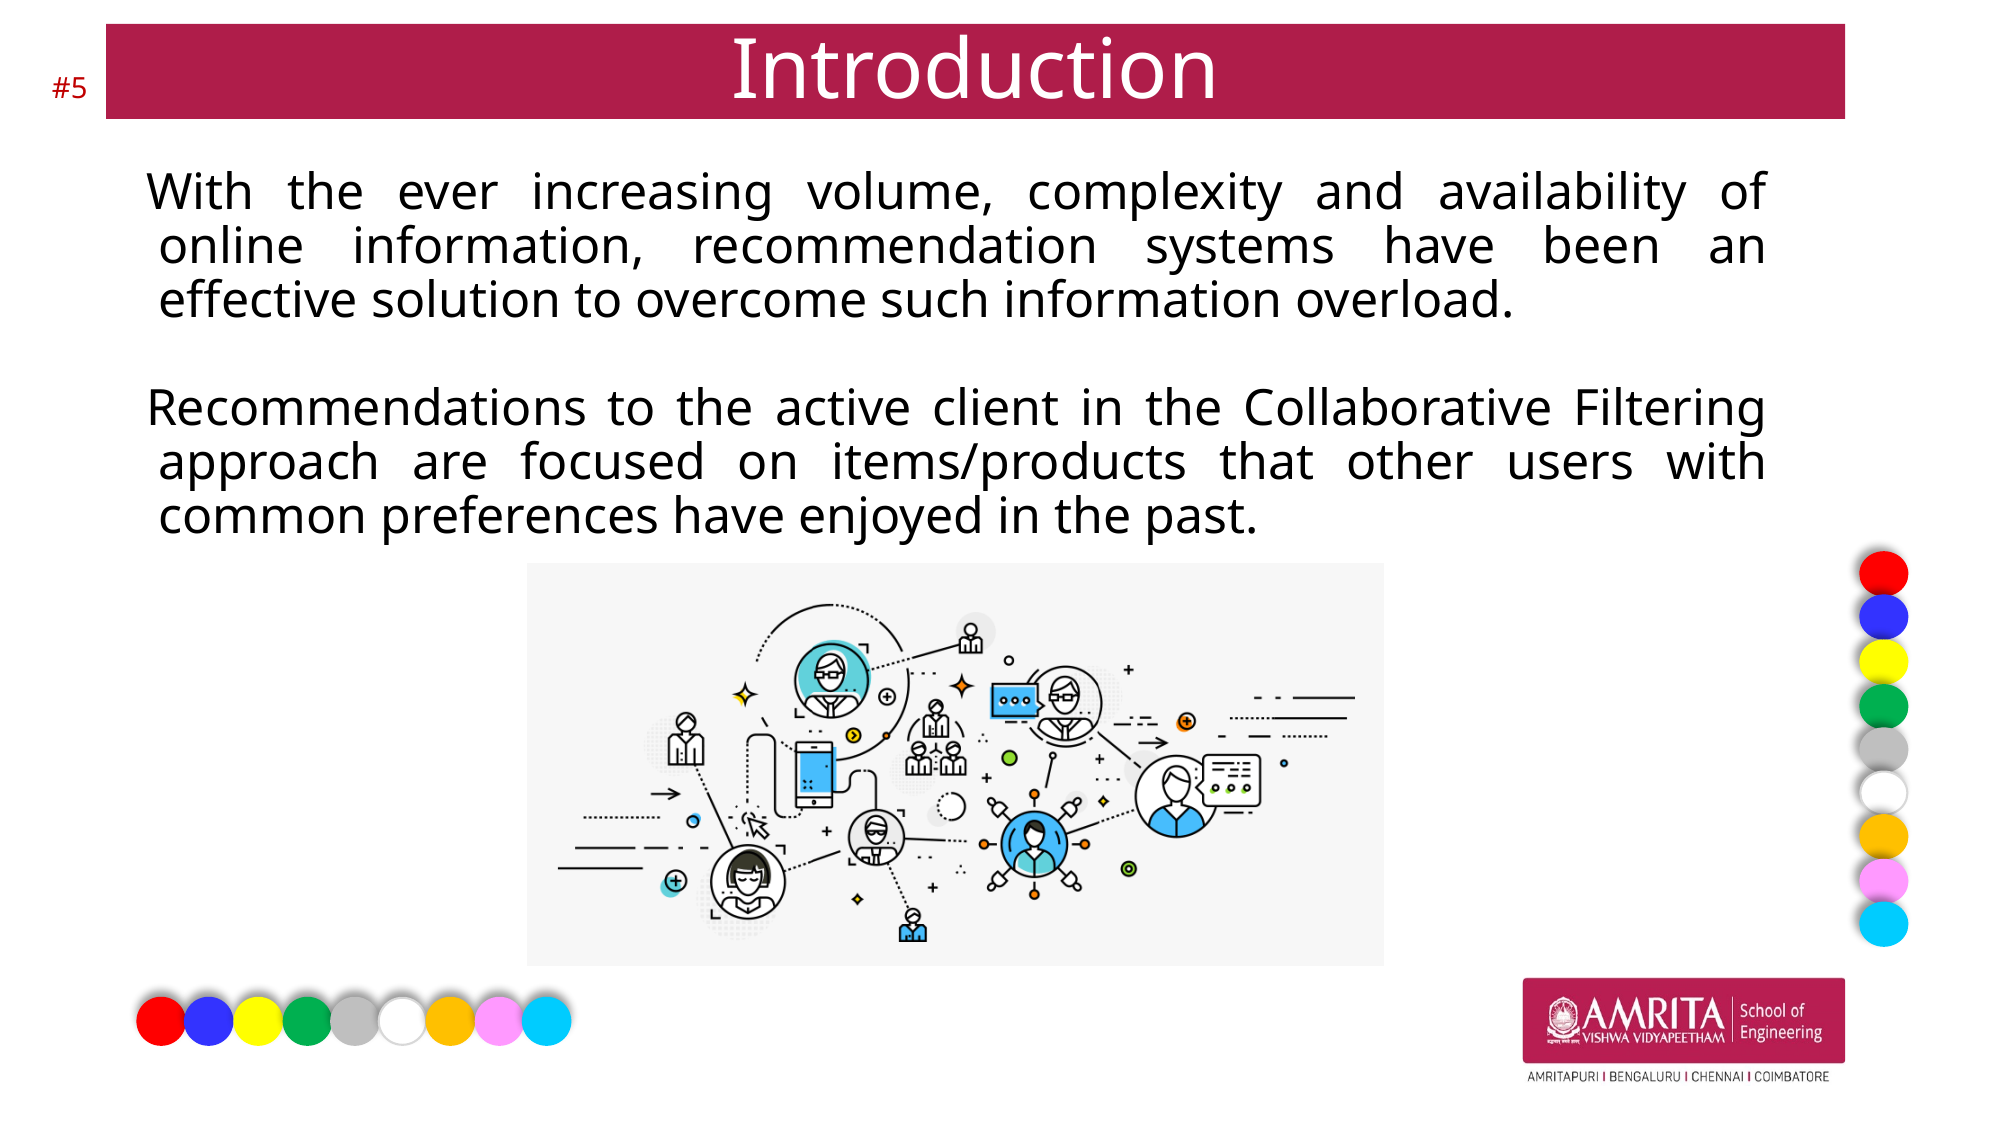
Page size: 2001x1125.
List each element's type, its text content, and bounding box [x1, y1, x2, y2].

title Introduction [106, 23, 1846, 119]
picture [1522, 977, 1846, 1086]
picture [527, 563, 1385, 967]
list With the ever increasing volume, complexity and availability of online information, recommendation systems have been an effective solution to overcome such information overload. Recommendations to the active client in the Collaborative Filtering approach are focused on items/products that other users with common preferences have enjoyed in the past. [106, 159, 1784, 605]
slide_number #‹#› [36, 58, 487, 119]
